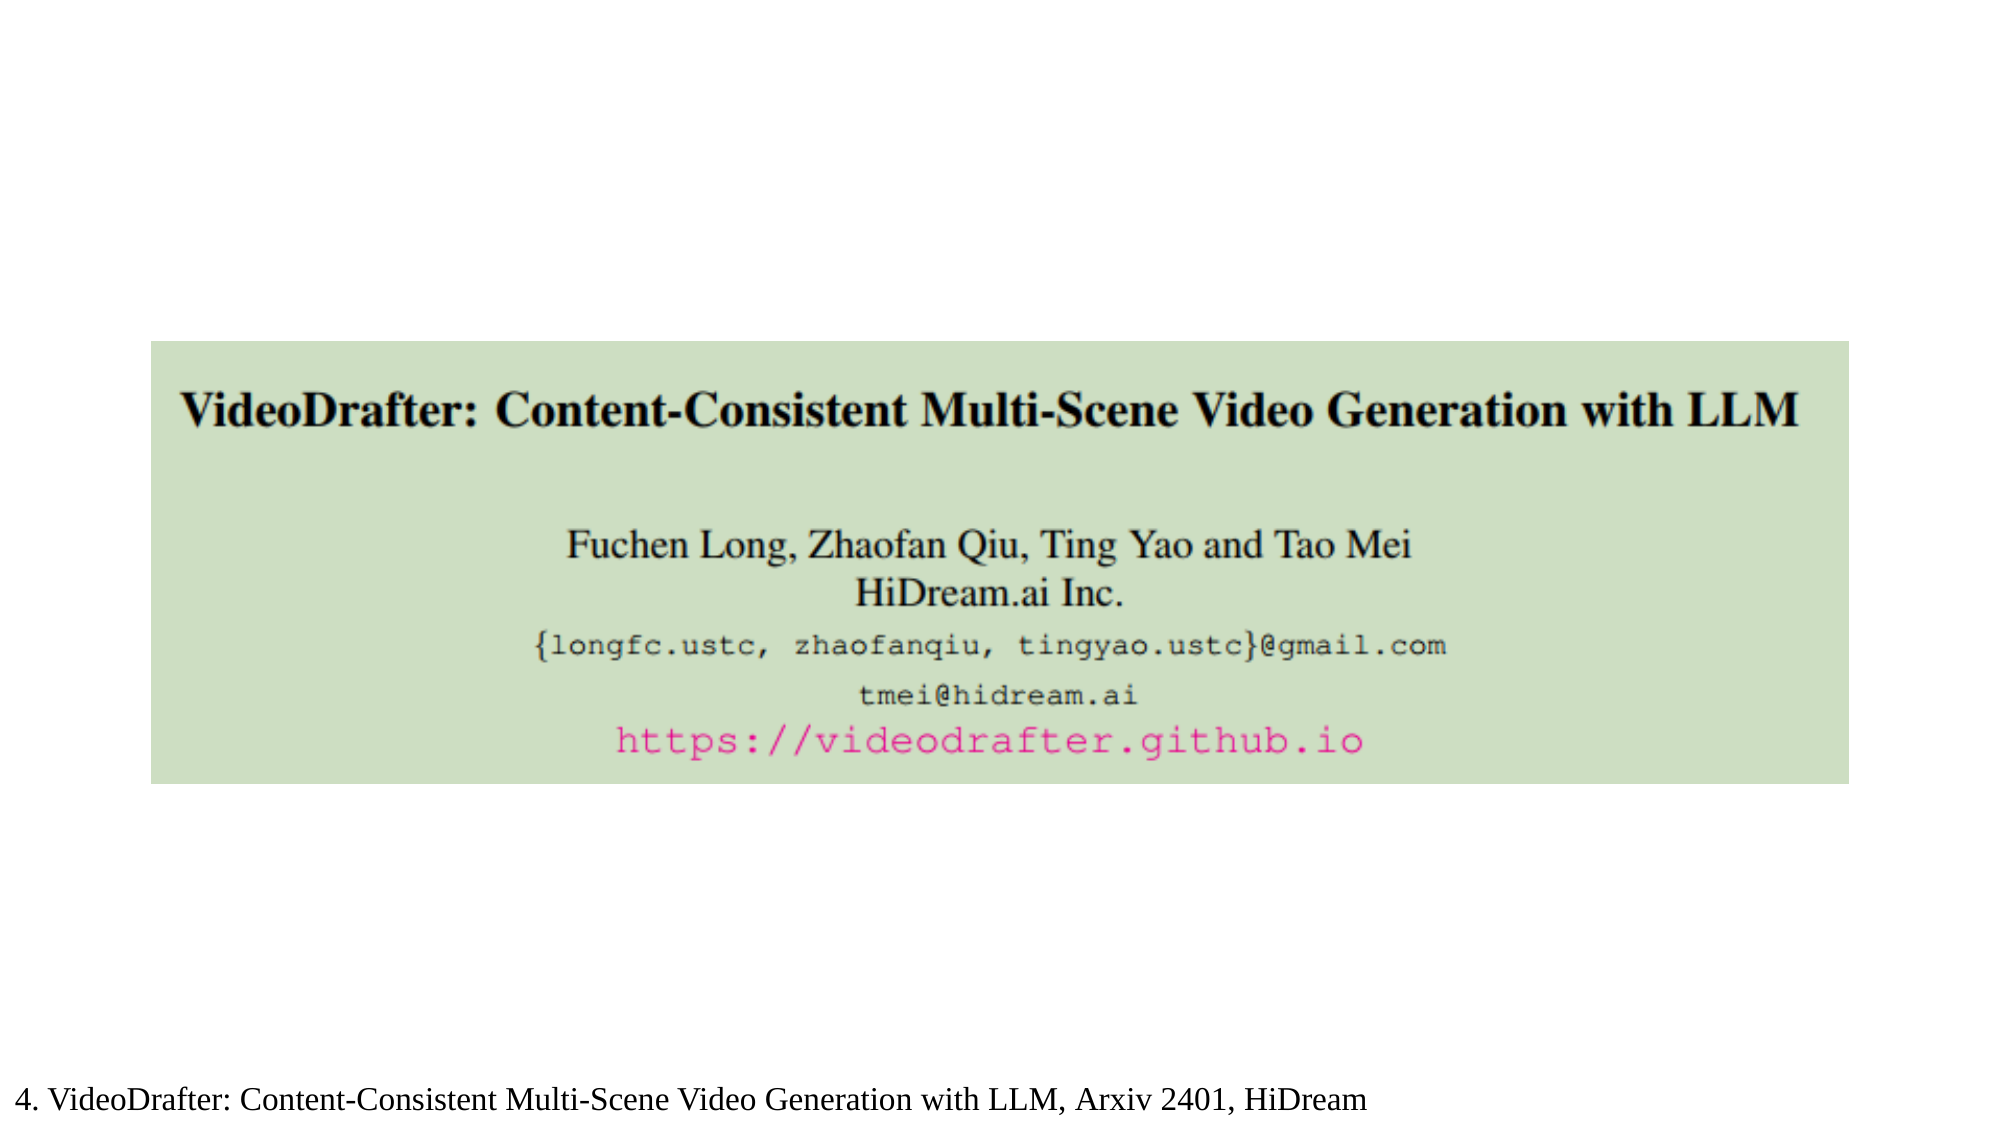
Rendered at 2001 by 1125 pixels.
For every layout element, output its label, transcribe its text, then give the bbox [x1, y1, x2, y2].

text_box 4. VideoDrafter: Content-Consistent Multi-Scene Video Generation with LLM, Arxiv 2401, HiDream [0, 1069, 1871, 1125]
picture [151, 341, 1849, 784]
